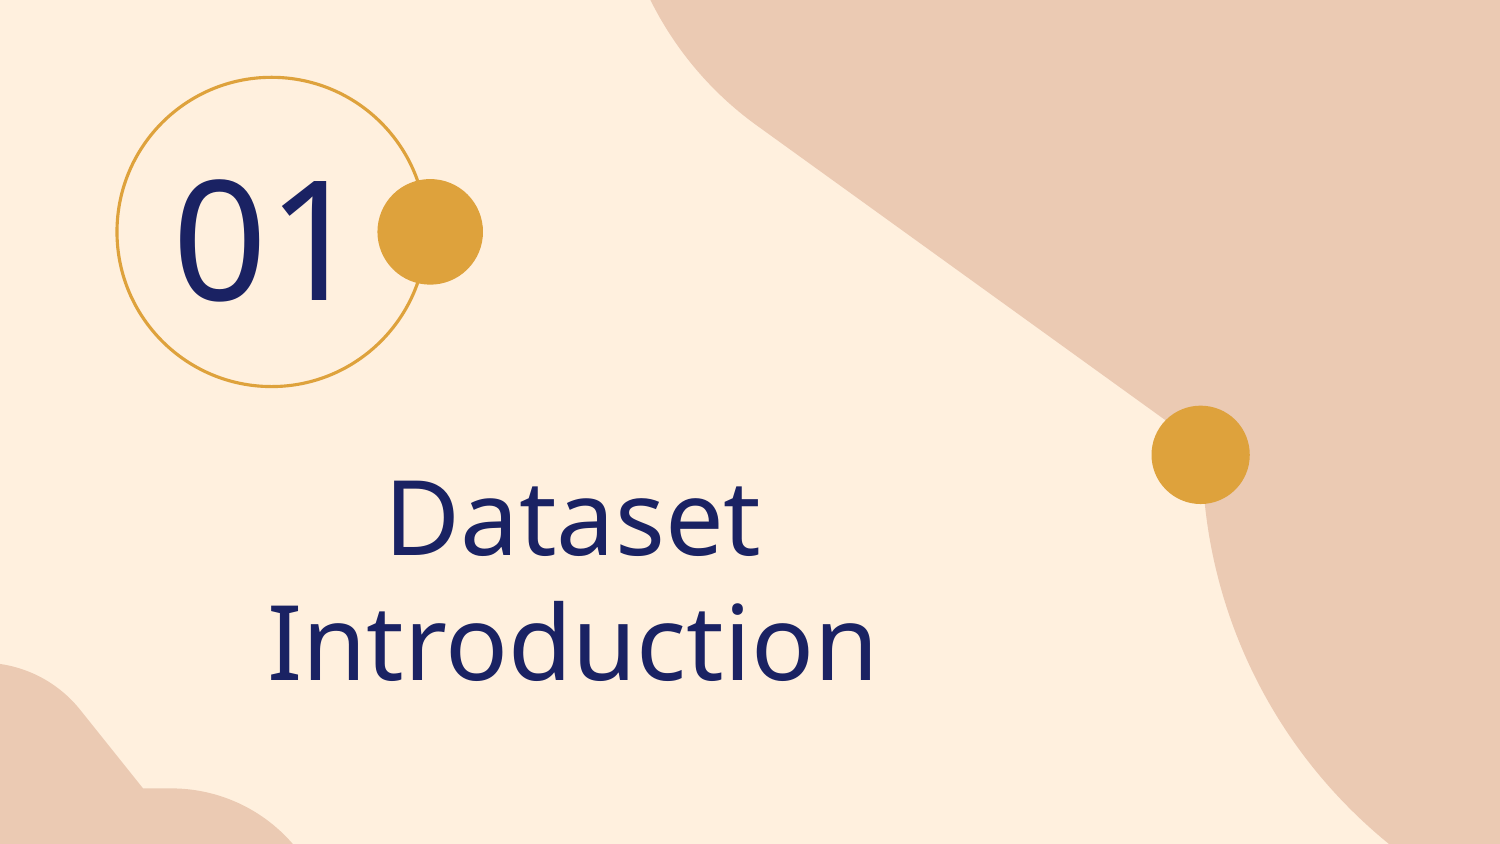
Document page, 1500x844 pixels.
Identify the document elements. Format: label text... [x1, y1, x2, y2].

title Dataset Introduction [116, 436, 1030, 560]
title 01 [157, 118, 386, 308]
text_box [377, 179, 483, 285]
